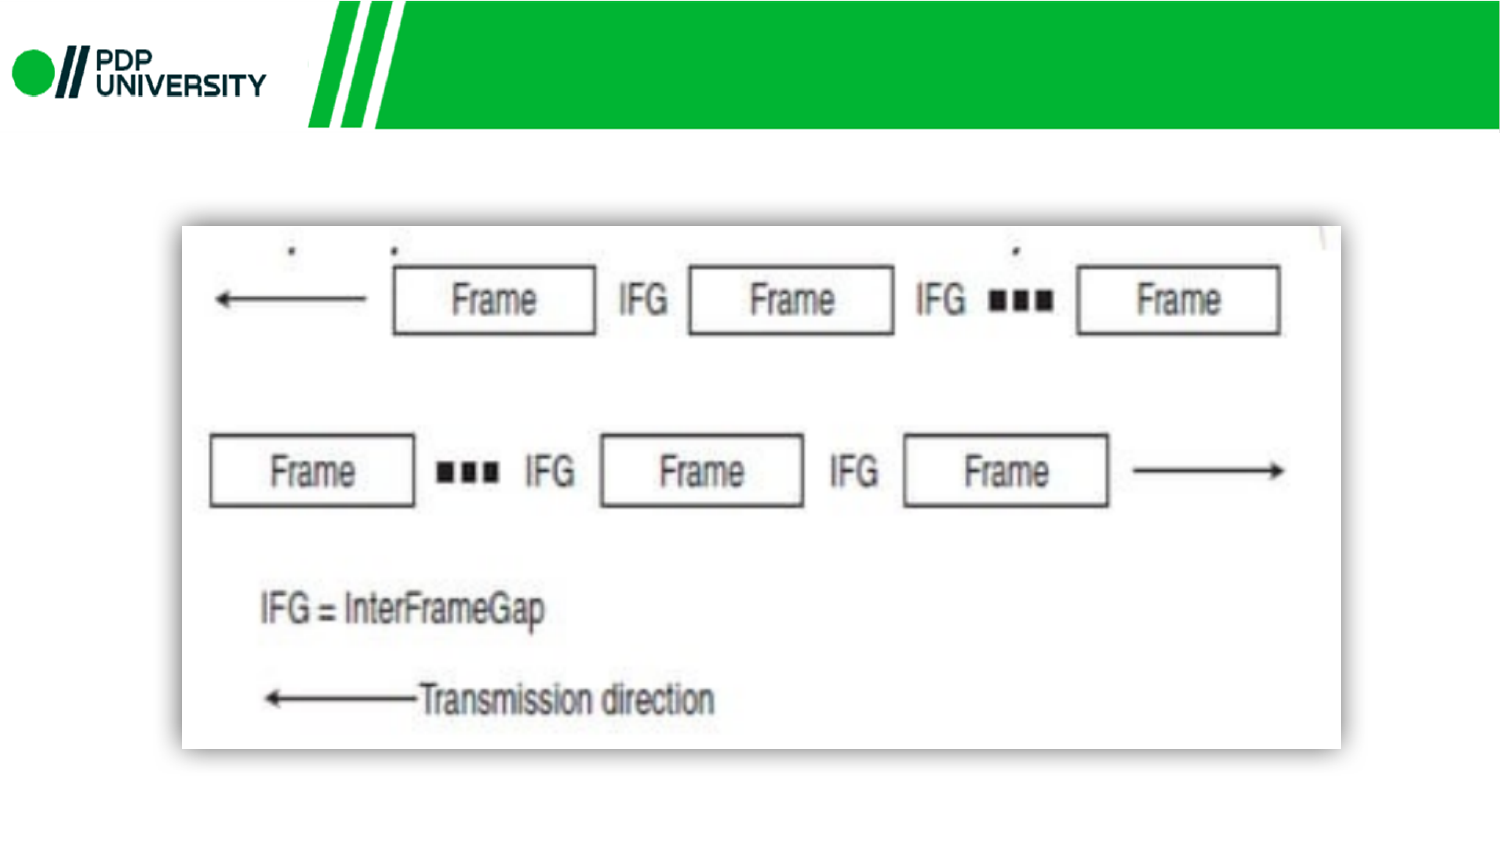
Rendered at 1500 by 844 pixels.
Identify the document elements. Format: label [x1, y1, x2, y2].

picture [0, 0, 1500, 133]
picture [182, 226, 1341, 749]
